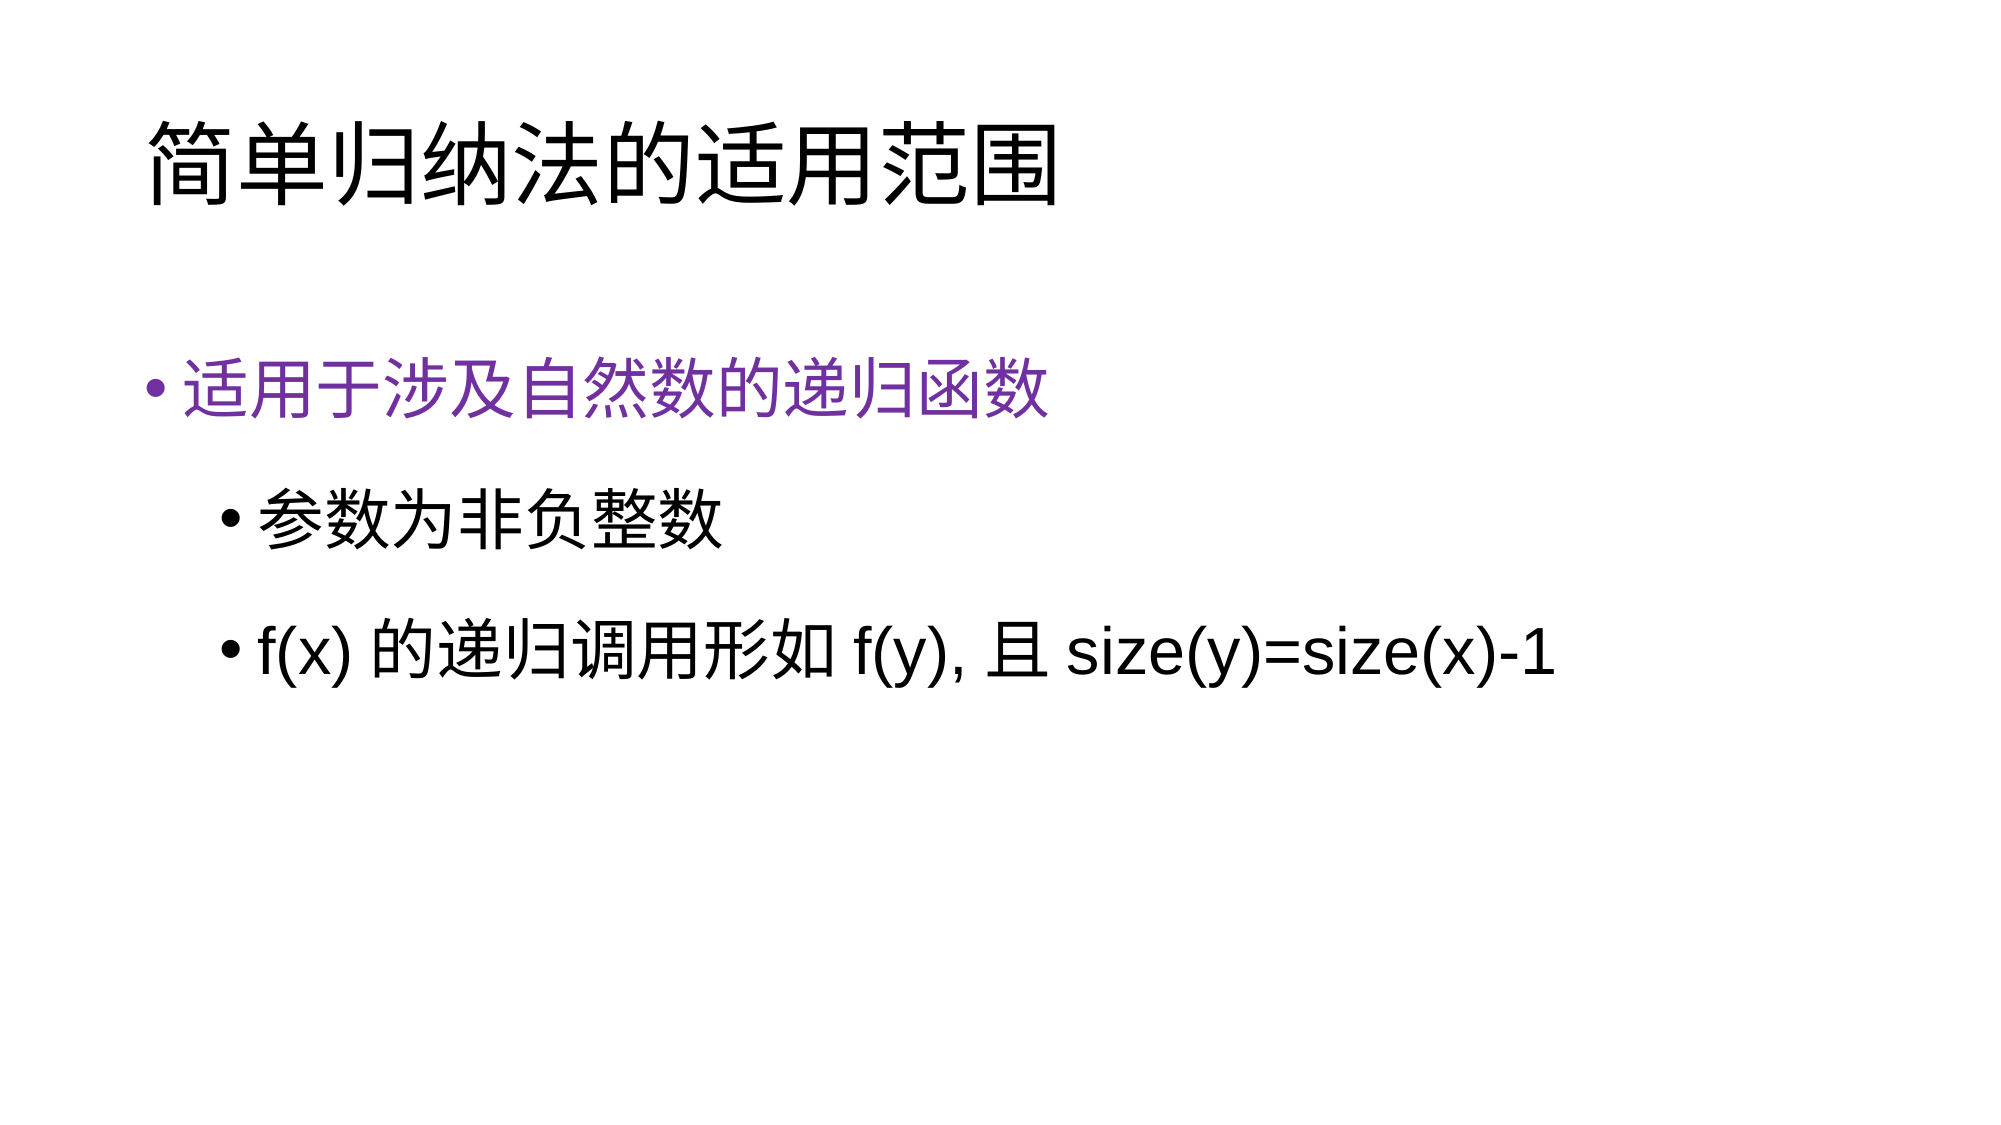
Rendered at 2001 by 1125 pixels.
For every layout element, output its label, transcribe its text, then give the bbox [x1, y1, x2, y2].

list 适用于涉及自然数的递归函数 参数为非负整数 f(x)的递归调用形如f(y),且size(y)=size(x)-1 [136, 298, 1863, 1014]
title 简单归纳法的适用范围 [136, 59, 1863, 278]
